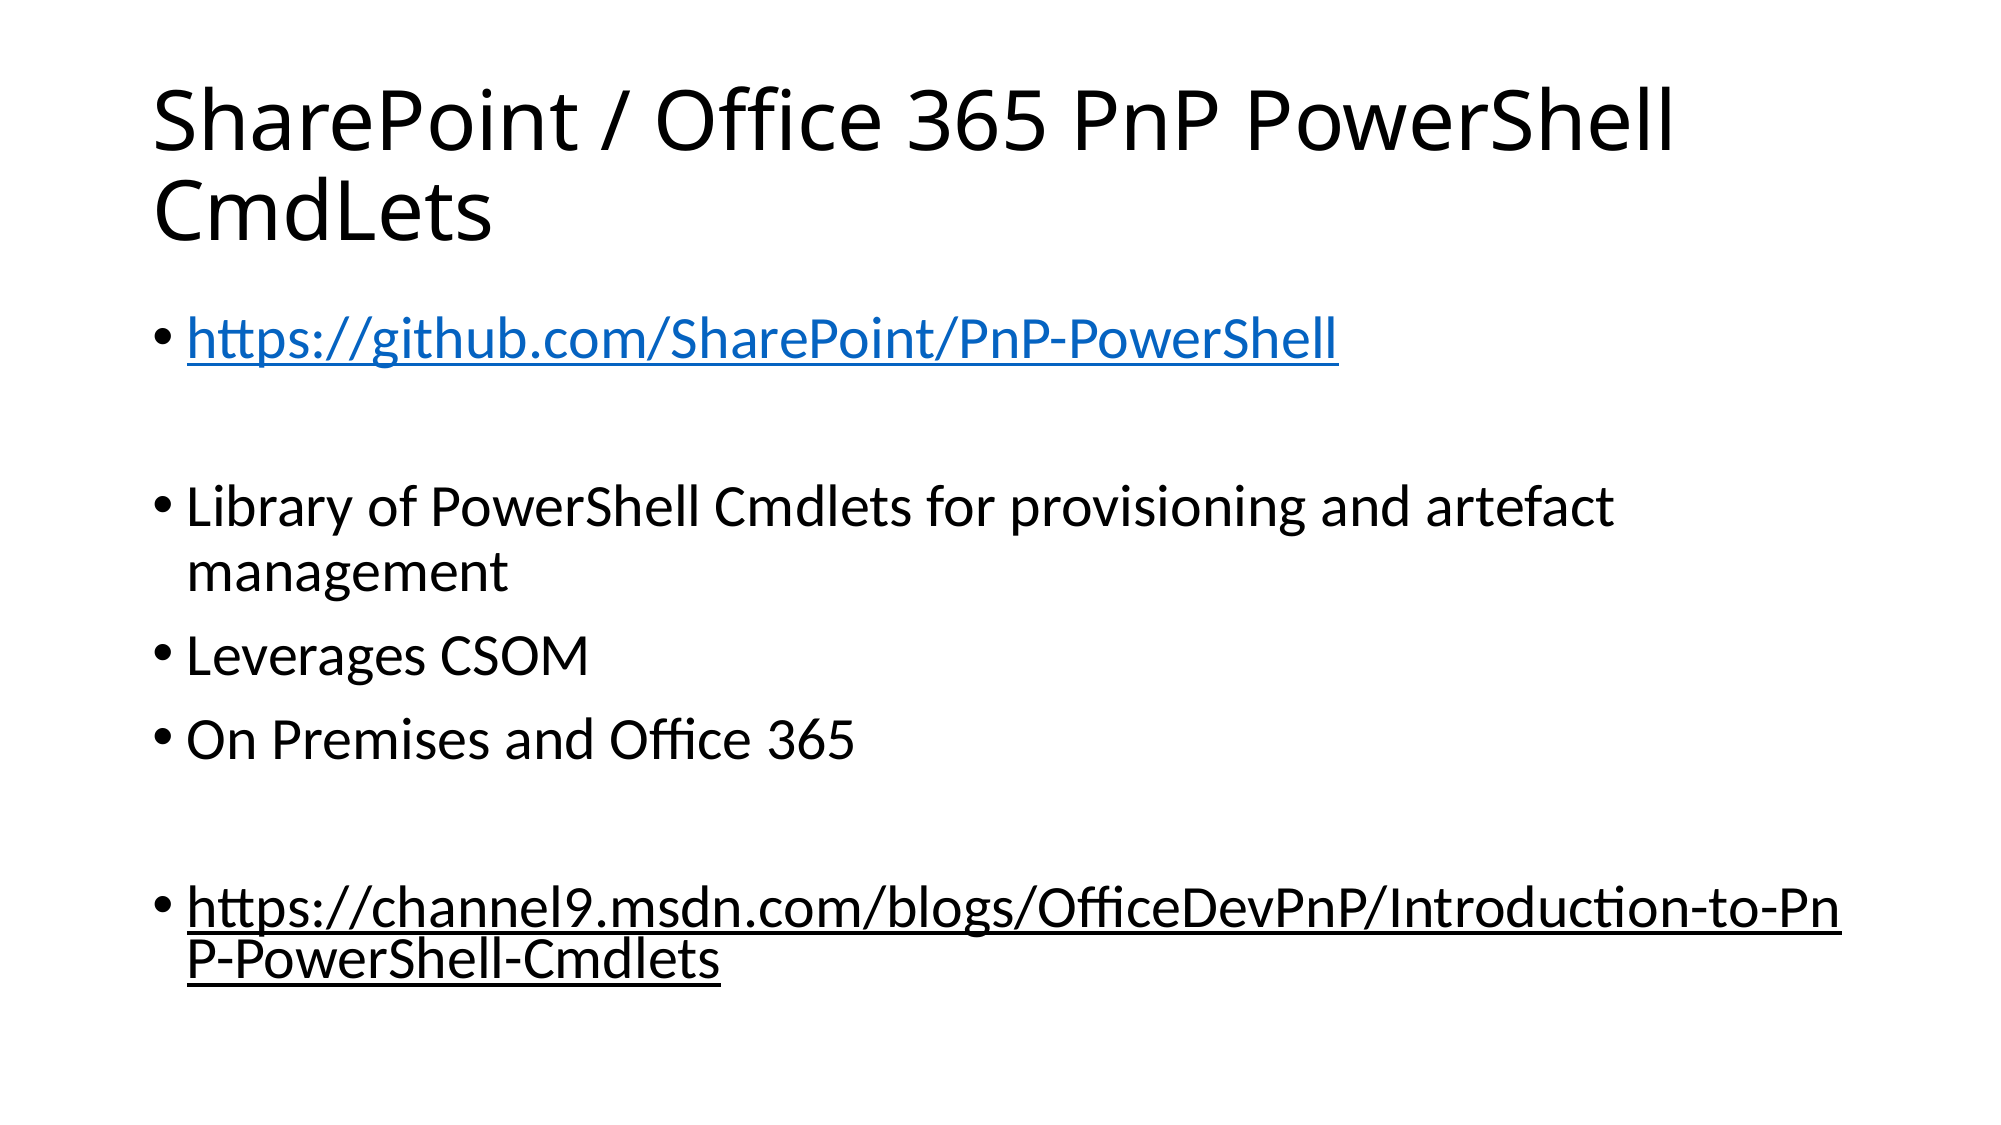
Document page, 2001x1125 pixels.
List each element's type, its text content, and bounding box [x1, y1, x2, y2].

list https://github.com/SharePoint/PnP-PowerShell Library of PowerShell Cmdlets for provisioning and artefact management Leverages CSOM On Premises and Office 365 https://channel9.msdn.com/blogs/OfficeDevPnP/Introduction-to-PnP-PowerShell-Cmdlets [137, 299, 1863, 1014]
title SharePoint / Office 365 PnP PowerShell CmdLets [137, 59, 1863, 278]
